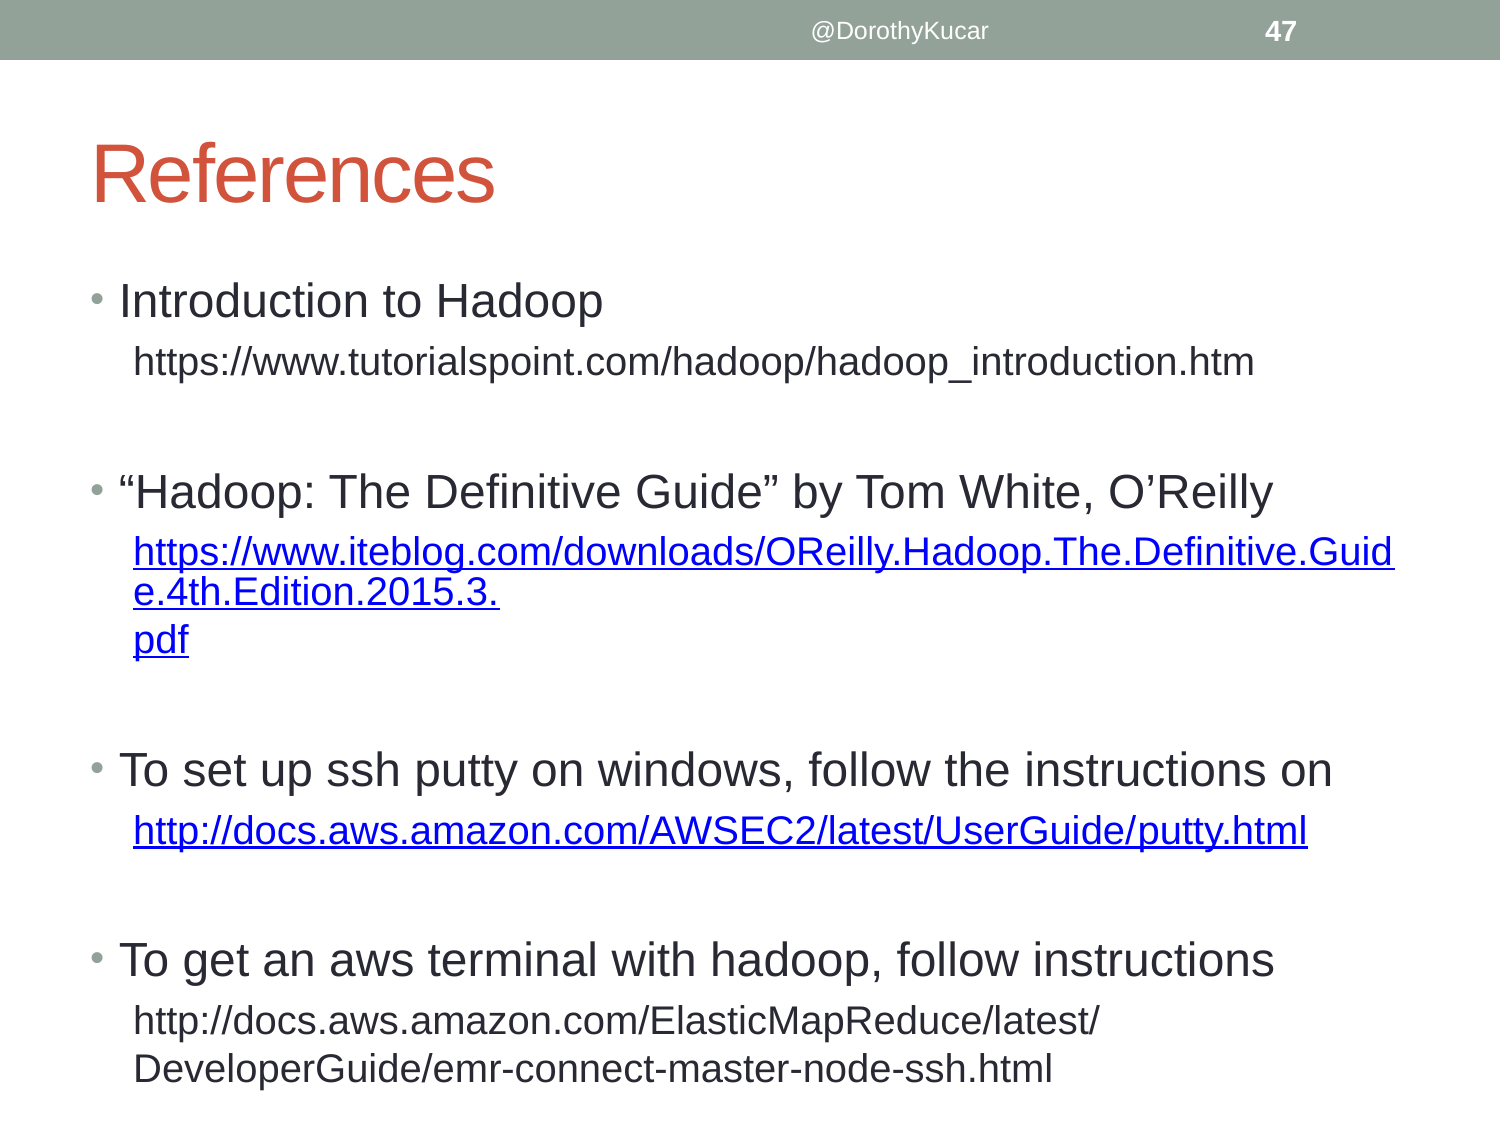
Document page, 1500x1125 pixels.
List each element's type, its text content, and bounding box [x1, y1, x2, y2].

slide_number 47 [1250, 3, 1425, 57]
list Introduction to Hadoop https://www.tutorialspoint.com/hadoop/hadoop_introduction.htm “Hadoop: The Definitive Guide” by Tom White, O’Reilly https://www.iteblog.com/downloads/OReilly.Hadoop.The.Definitive.Guide.4th.Edition.2015.3.pdf To set up ssh putty on windows, follow the instructions on http://docs.aws.amazon.com/AWSEC2/latest/UserGuide/putty.html To get an aws terminal with hadoop, follow instructions http://docs.aws.amazon.com/ElasticMapReduce/latest/DeveloperGuide/emr-connect-master-node-ssh.html [75, 262, 1425, 1063]
title References [75, 87, 1425, 250]
footer @DorothyKucar [562, 3, 1238, 57]
